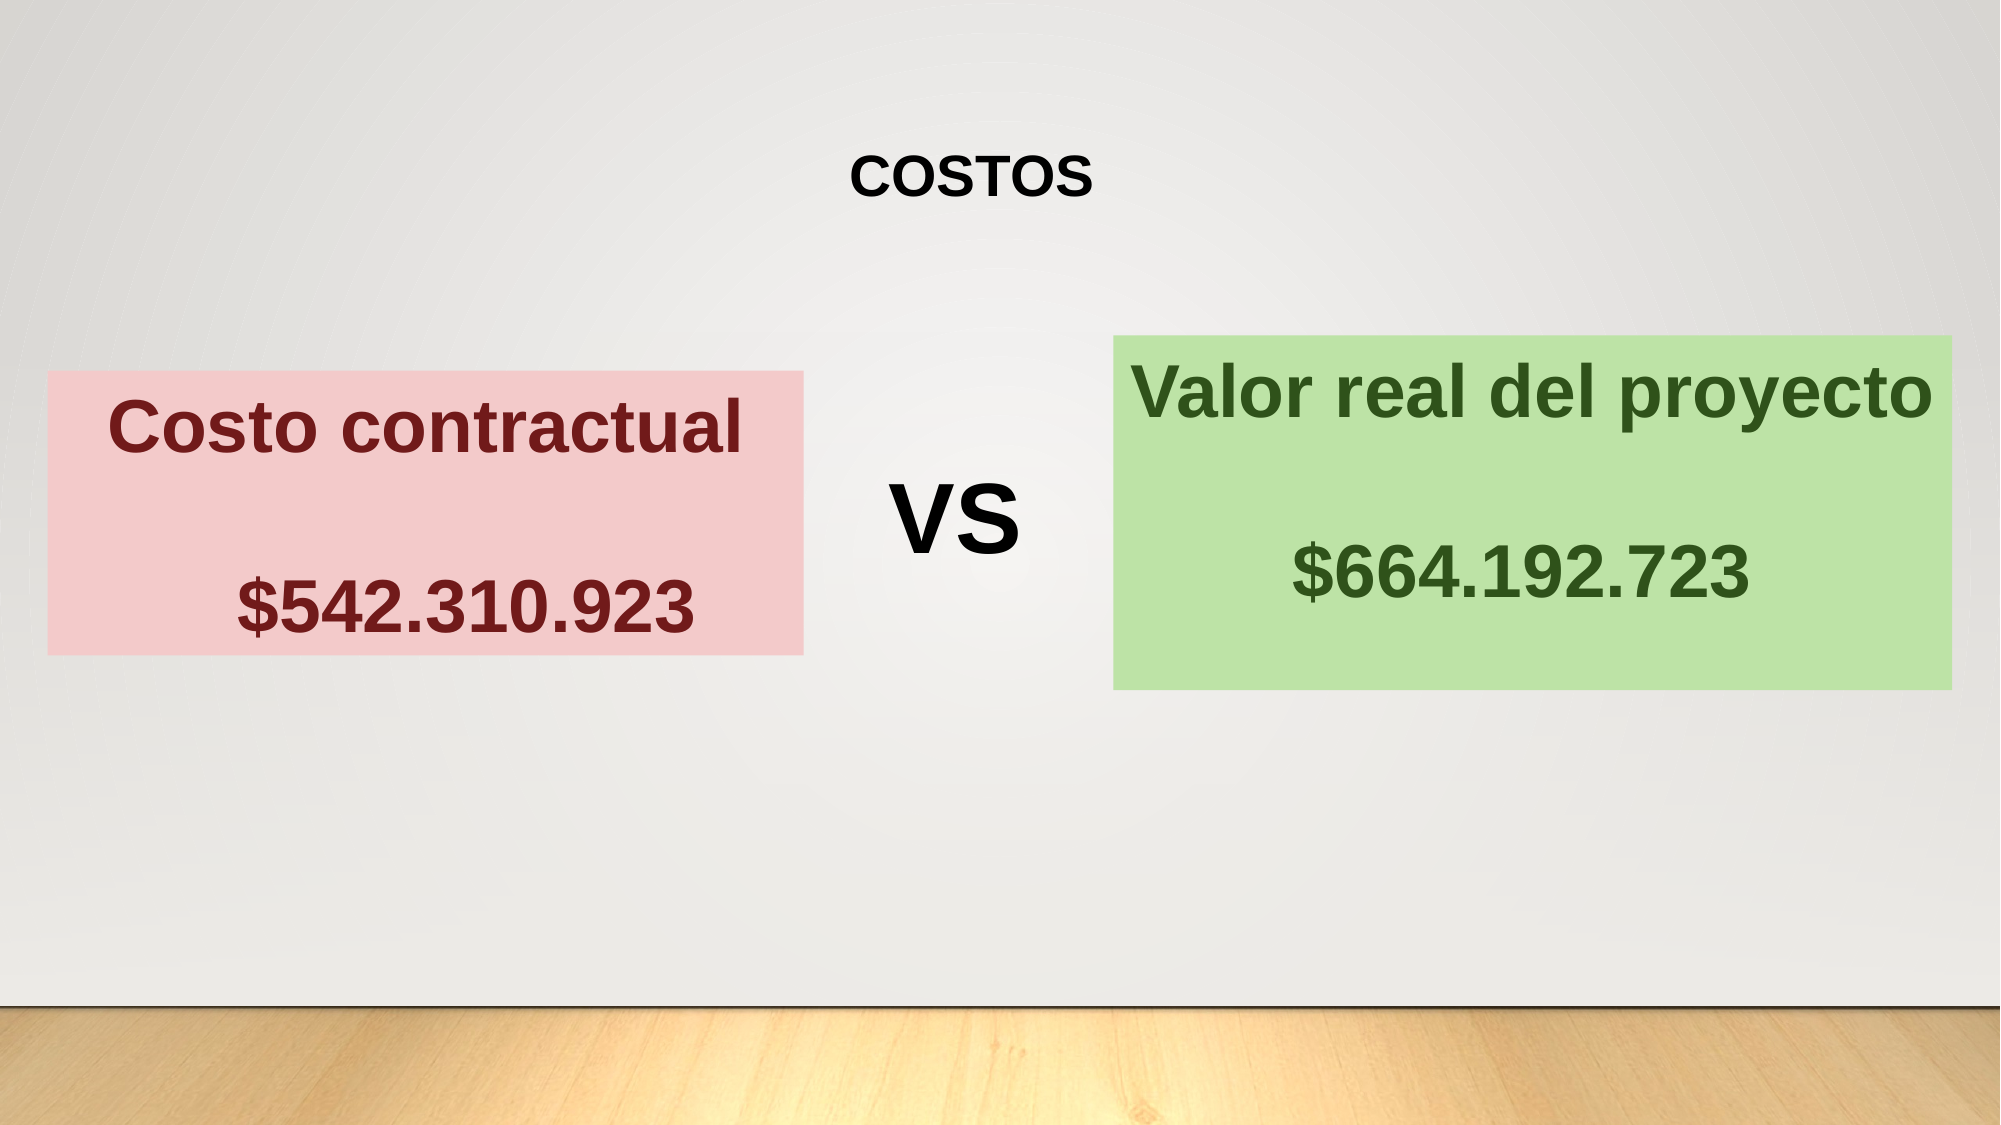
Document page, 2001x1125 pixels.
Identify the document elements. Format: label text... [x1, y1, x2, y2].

text_box VS [873, 446, 1038, 582]
text_box Costo contractual $542.310.923 [47, 370, 804, 656]
text_box Valor real del proyecto $664.192.723 [1113, 335, 1953, 691]
picture [0, 1006, 2000, 1125]
text_box COSTOS [834, 130, 1110, 216]
